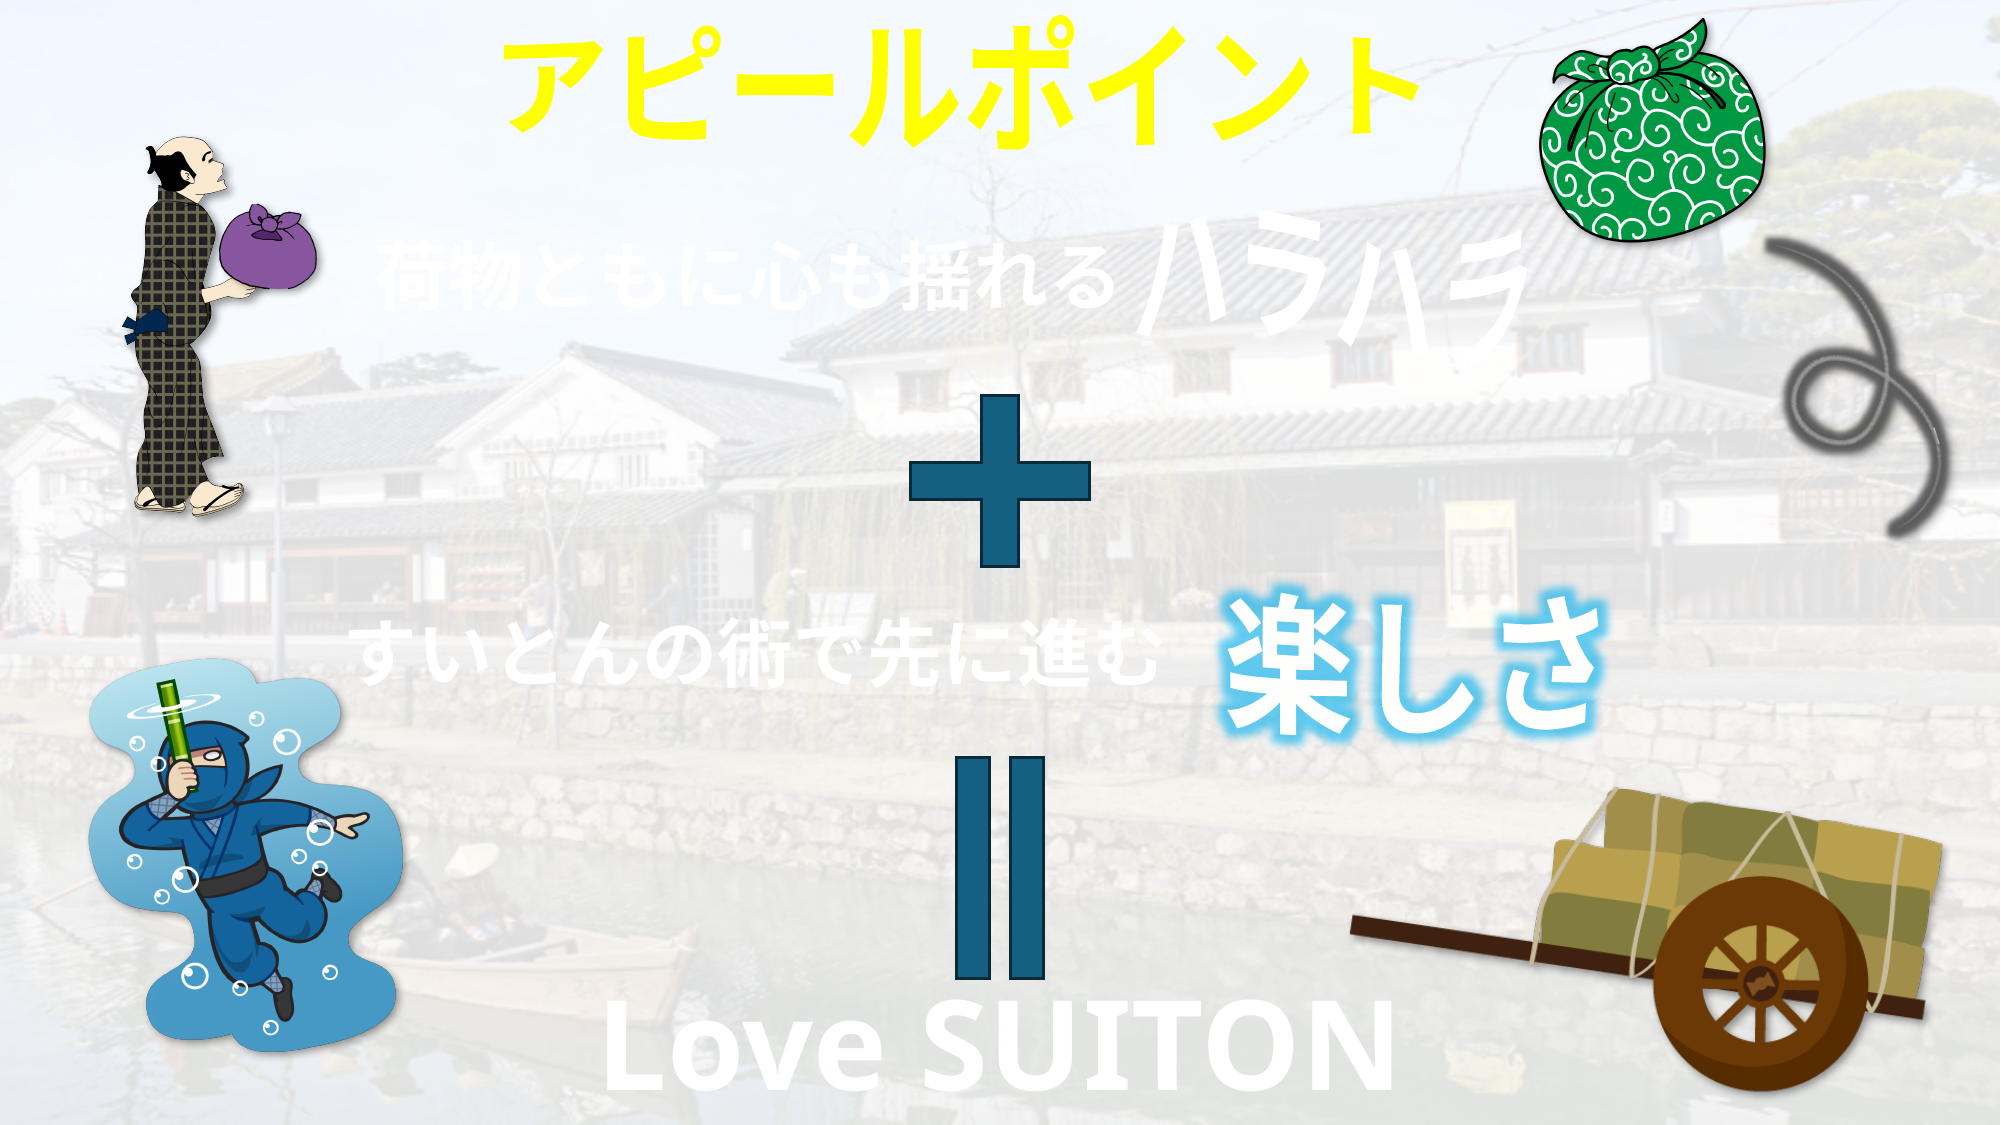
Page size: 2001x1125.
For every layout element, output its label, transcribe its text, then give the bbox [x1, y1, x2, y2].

picture [36, 612, 457, 1098]
text_box [1009, 756, 1045, 980]
picture [1476, 0, 1993, 562]
picture [60, 99, 323, 563]
text_box [955, 756, 991, 980]
text_box すいとんの術で先に進む [270, 599, 1227, 704]
text_box Love SUITON [531, 958, 1322, 1124]
text_box [909, 394, 1091, 568]
picture [1323, 744, 1978, 1125]
text_box 荷物ともに心も揺れる [307, 222, 1191, 327]
